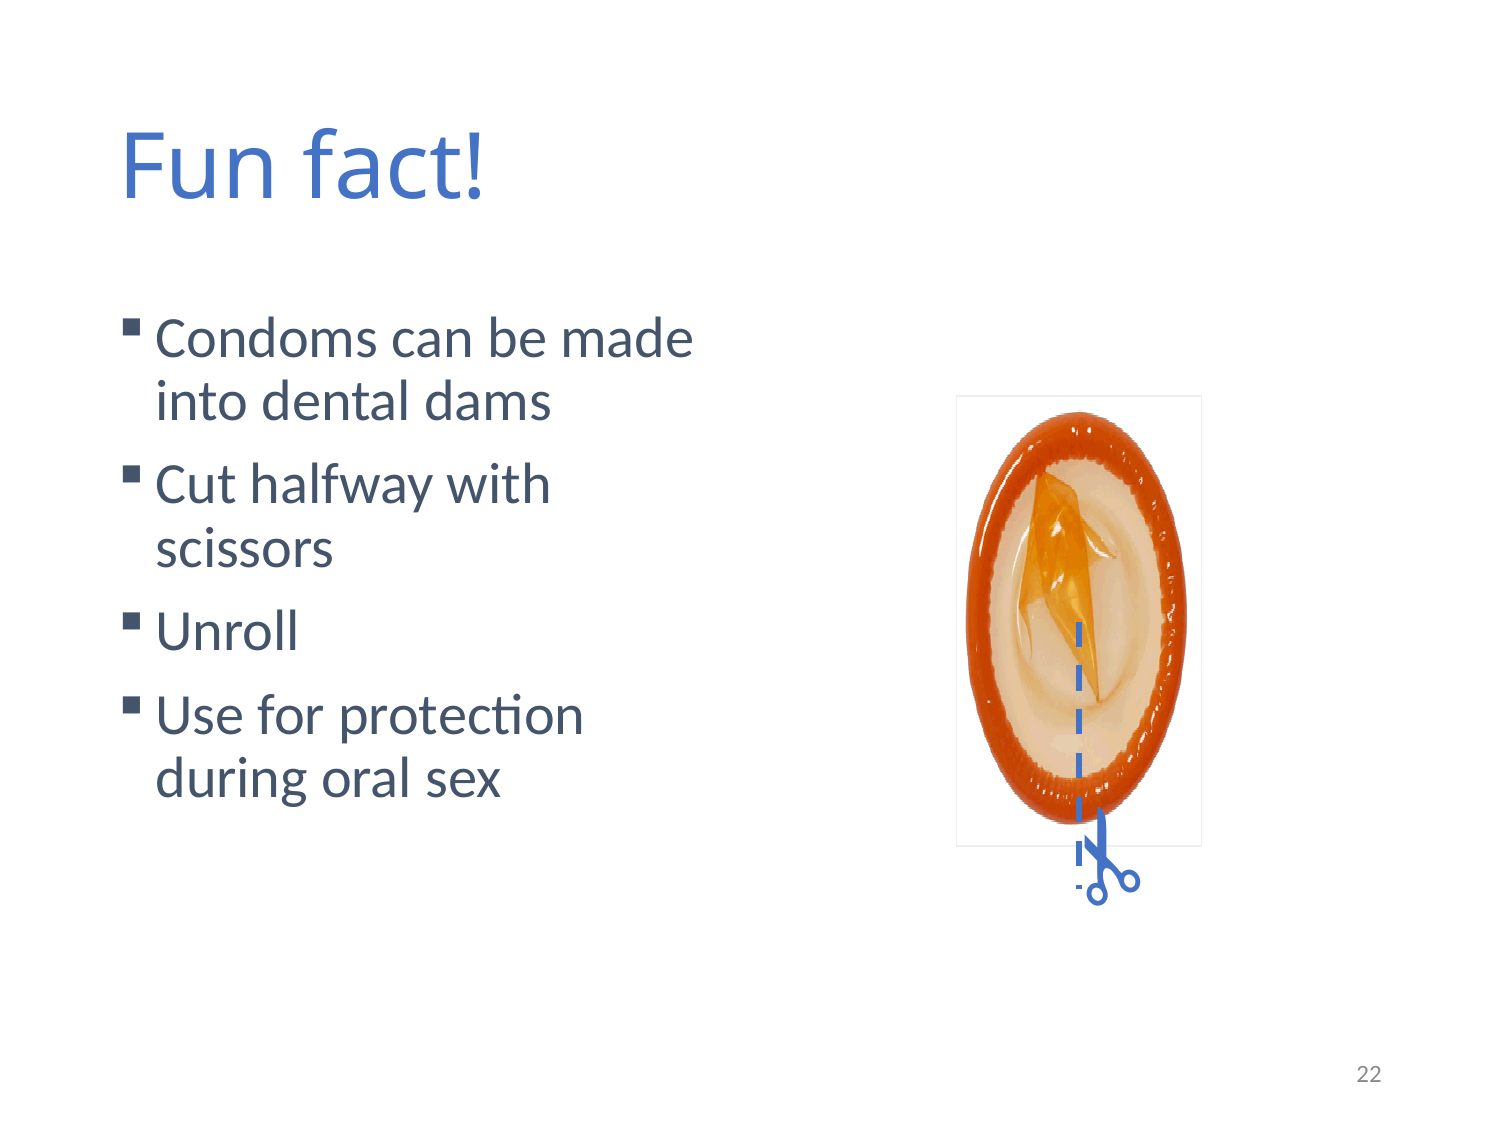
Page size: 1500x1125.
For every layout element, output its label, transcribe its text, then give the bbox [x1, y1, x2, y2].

list Condoms can be made into dental dams Cut halfway with scissors Unroll Use for protection during oral sex [103, 299, 741, 1014]
text_box ✃ [1019, 856, 1185, 923]
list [837, 387, 1321, 856]
title Fun fact! [103, 59, 1397, 278]
slide_number 22 [1059, 1042, 1397, 1103]
